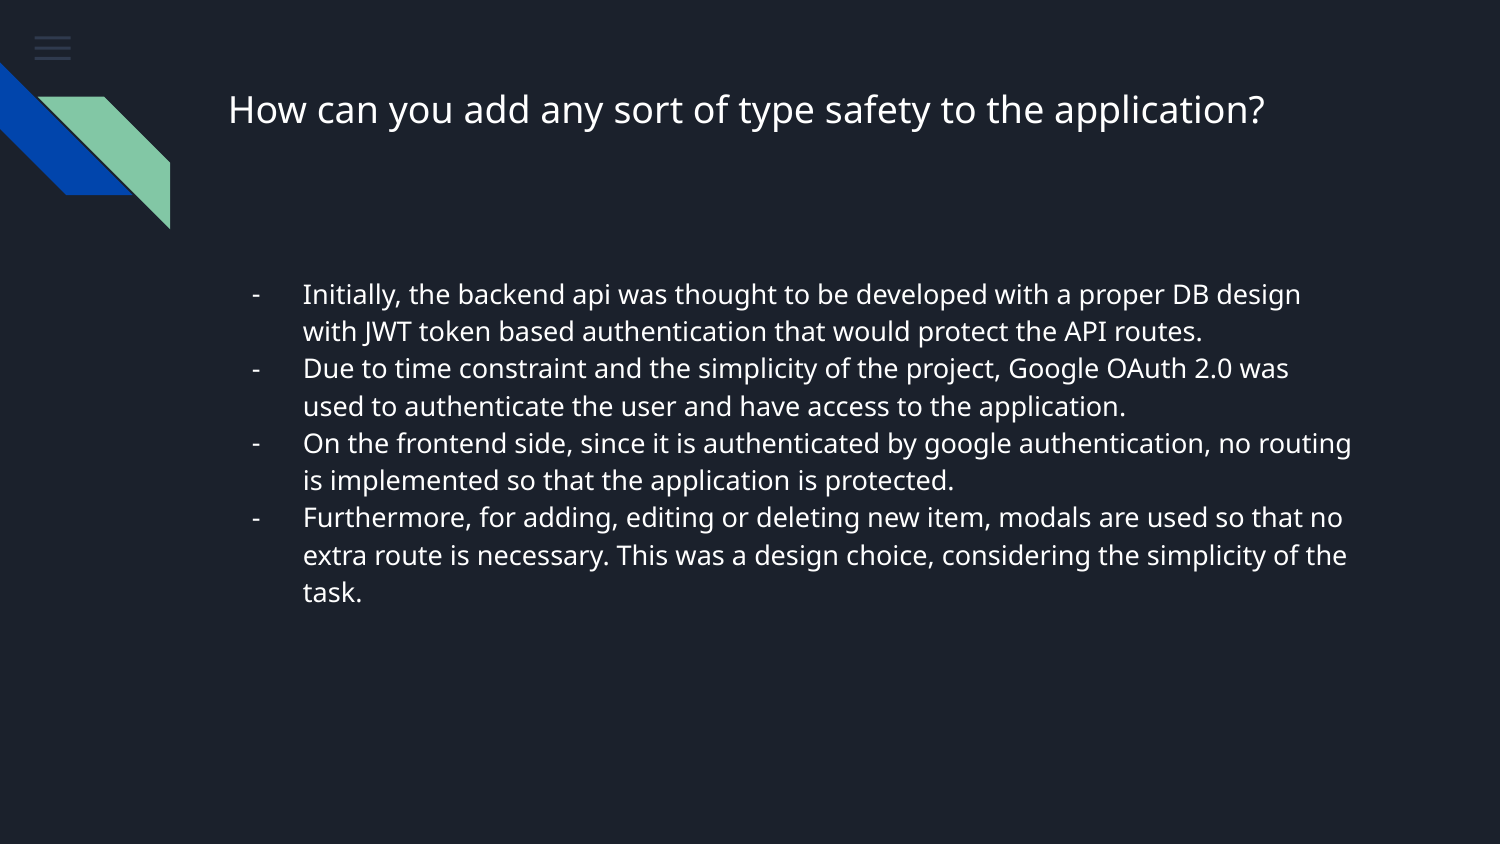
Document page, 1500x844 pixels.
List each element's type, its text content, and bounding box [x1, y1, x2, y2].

title How can you add any sort of type safety to the application? [212, 64, 1368, 215]
list Initially, the backend api was thought to be developed with a proper DB design with JWT token based authentication that would protect the API routes. Due to time constraint and the simplicity of the project, Google OAuth 2.0 was used to authenticate the user and have access to the application. On the frontend side, since it is authenticated by google authentication, no routing is implemented so that the application is protected. Furthermore, for adding, editing or deleting new item, modals are used so that no extra route is necessary. This was a design choice, considering the simplicity of the task. [212, 257, 1368, 735]
